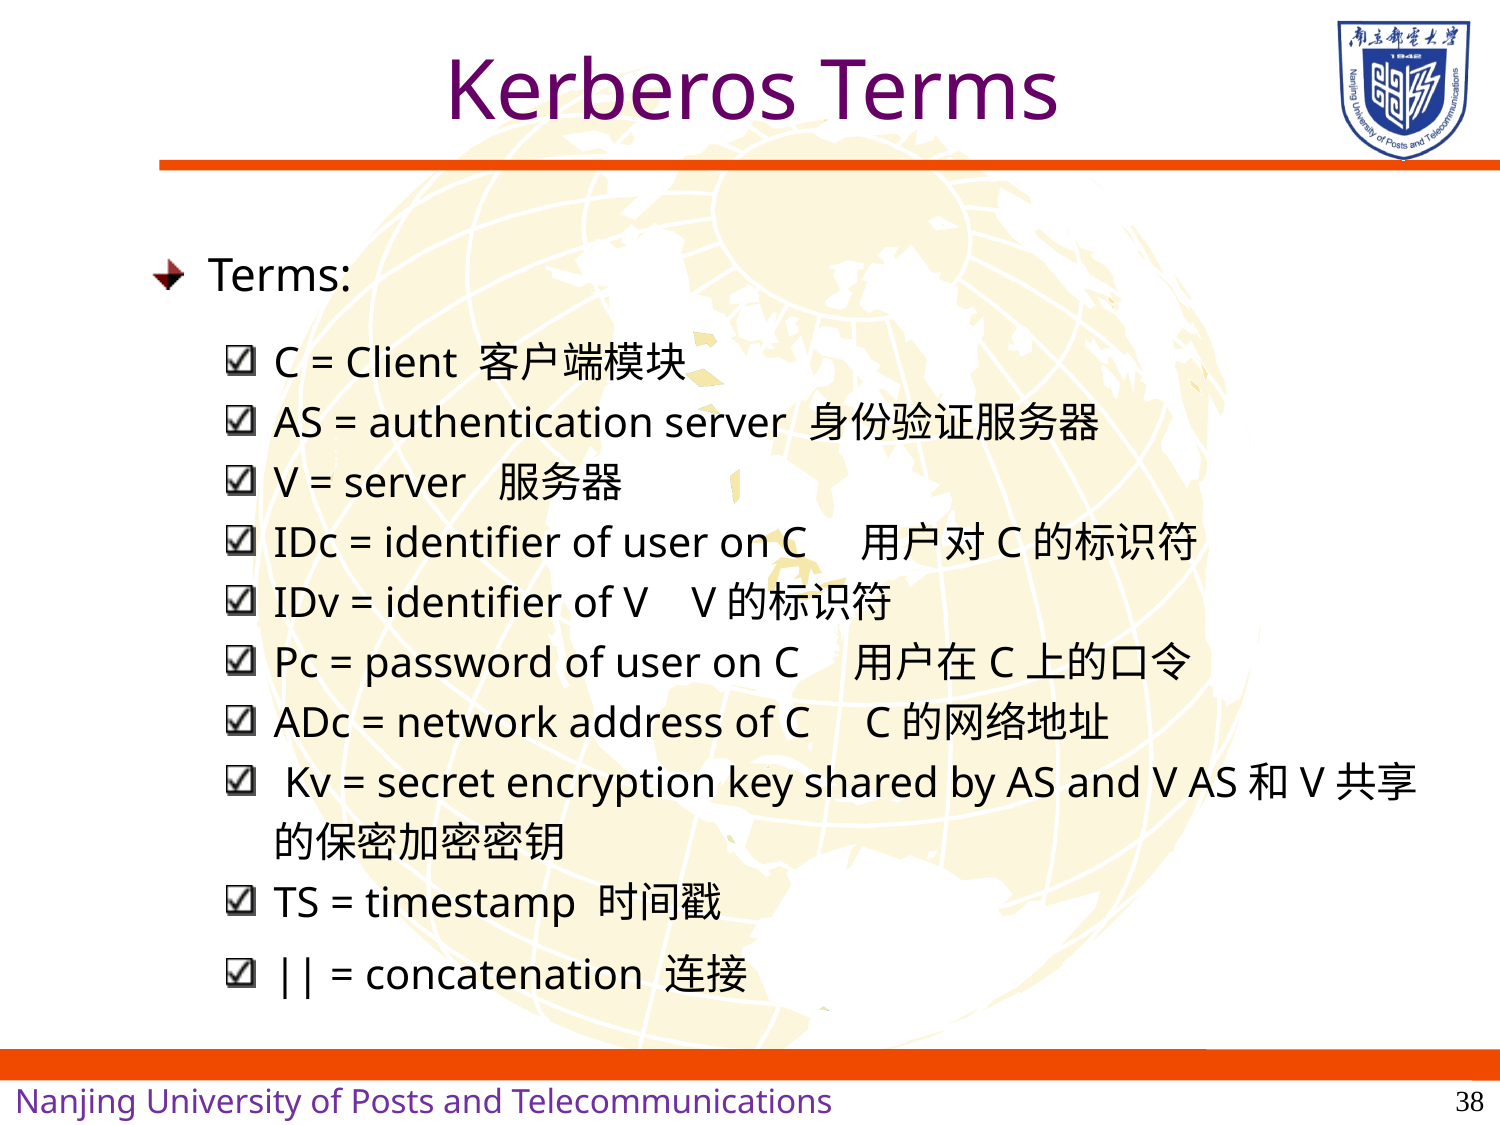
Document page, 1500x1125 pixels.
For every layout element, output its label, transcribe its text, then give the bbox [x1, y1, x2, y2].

picture [226, 645, 256, 676]
picture [226, 525, 256, 556]
picture [226, 585, 256, 616]
picture [226, 958, 256, 988]
title Kerberos Terms [240, 29, 1265, 210]
picture [151, 257, 184, 290]
picture [226, 705, 256, 736]
picture [226, 765, 256, 796]
picture [1333, 14, 1475, 162]
picture [226, 465, 256, 496]
slide_number 38 [1424, 1074, 1500, 1125]
picture [226, 345, 256, 376]
list Terms: C = Client 客户端模块 AS = authentication server 身份验证服务器 V = server 服务器 IDc = identifier of user on C 用户对C的标识符 IDv = identifier of V V的标识符 Pc = password of user on C 用户在C上的口令 ADc = network address of C C的网络地址 Kv = secret encryption key shared by AS and V AS和V共享的保密加密密钥 TS = timestamp 时间戳 || = concatenation 连接 [136, 210, 1462, 1054]
picture [226, 405, 256, 436]
picture [226, 885, 256, 916]
